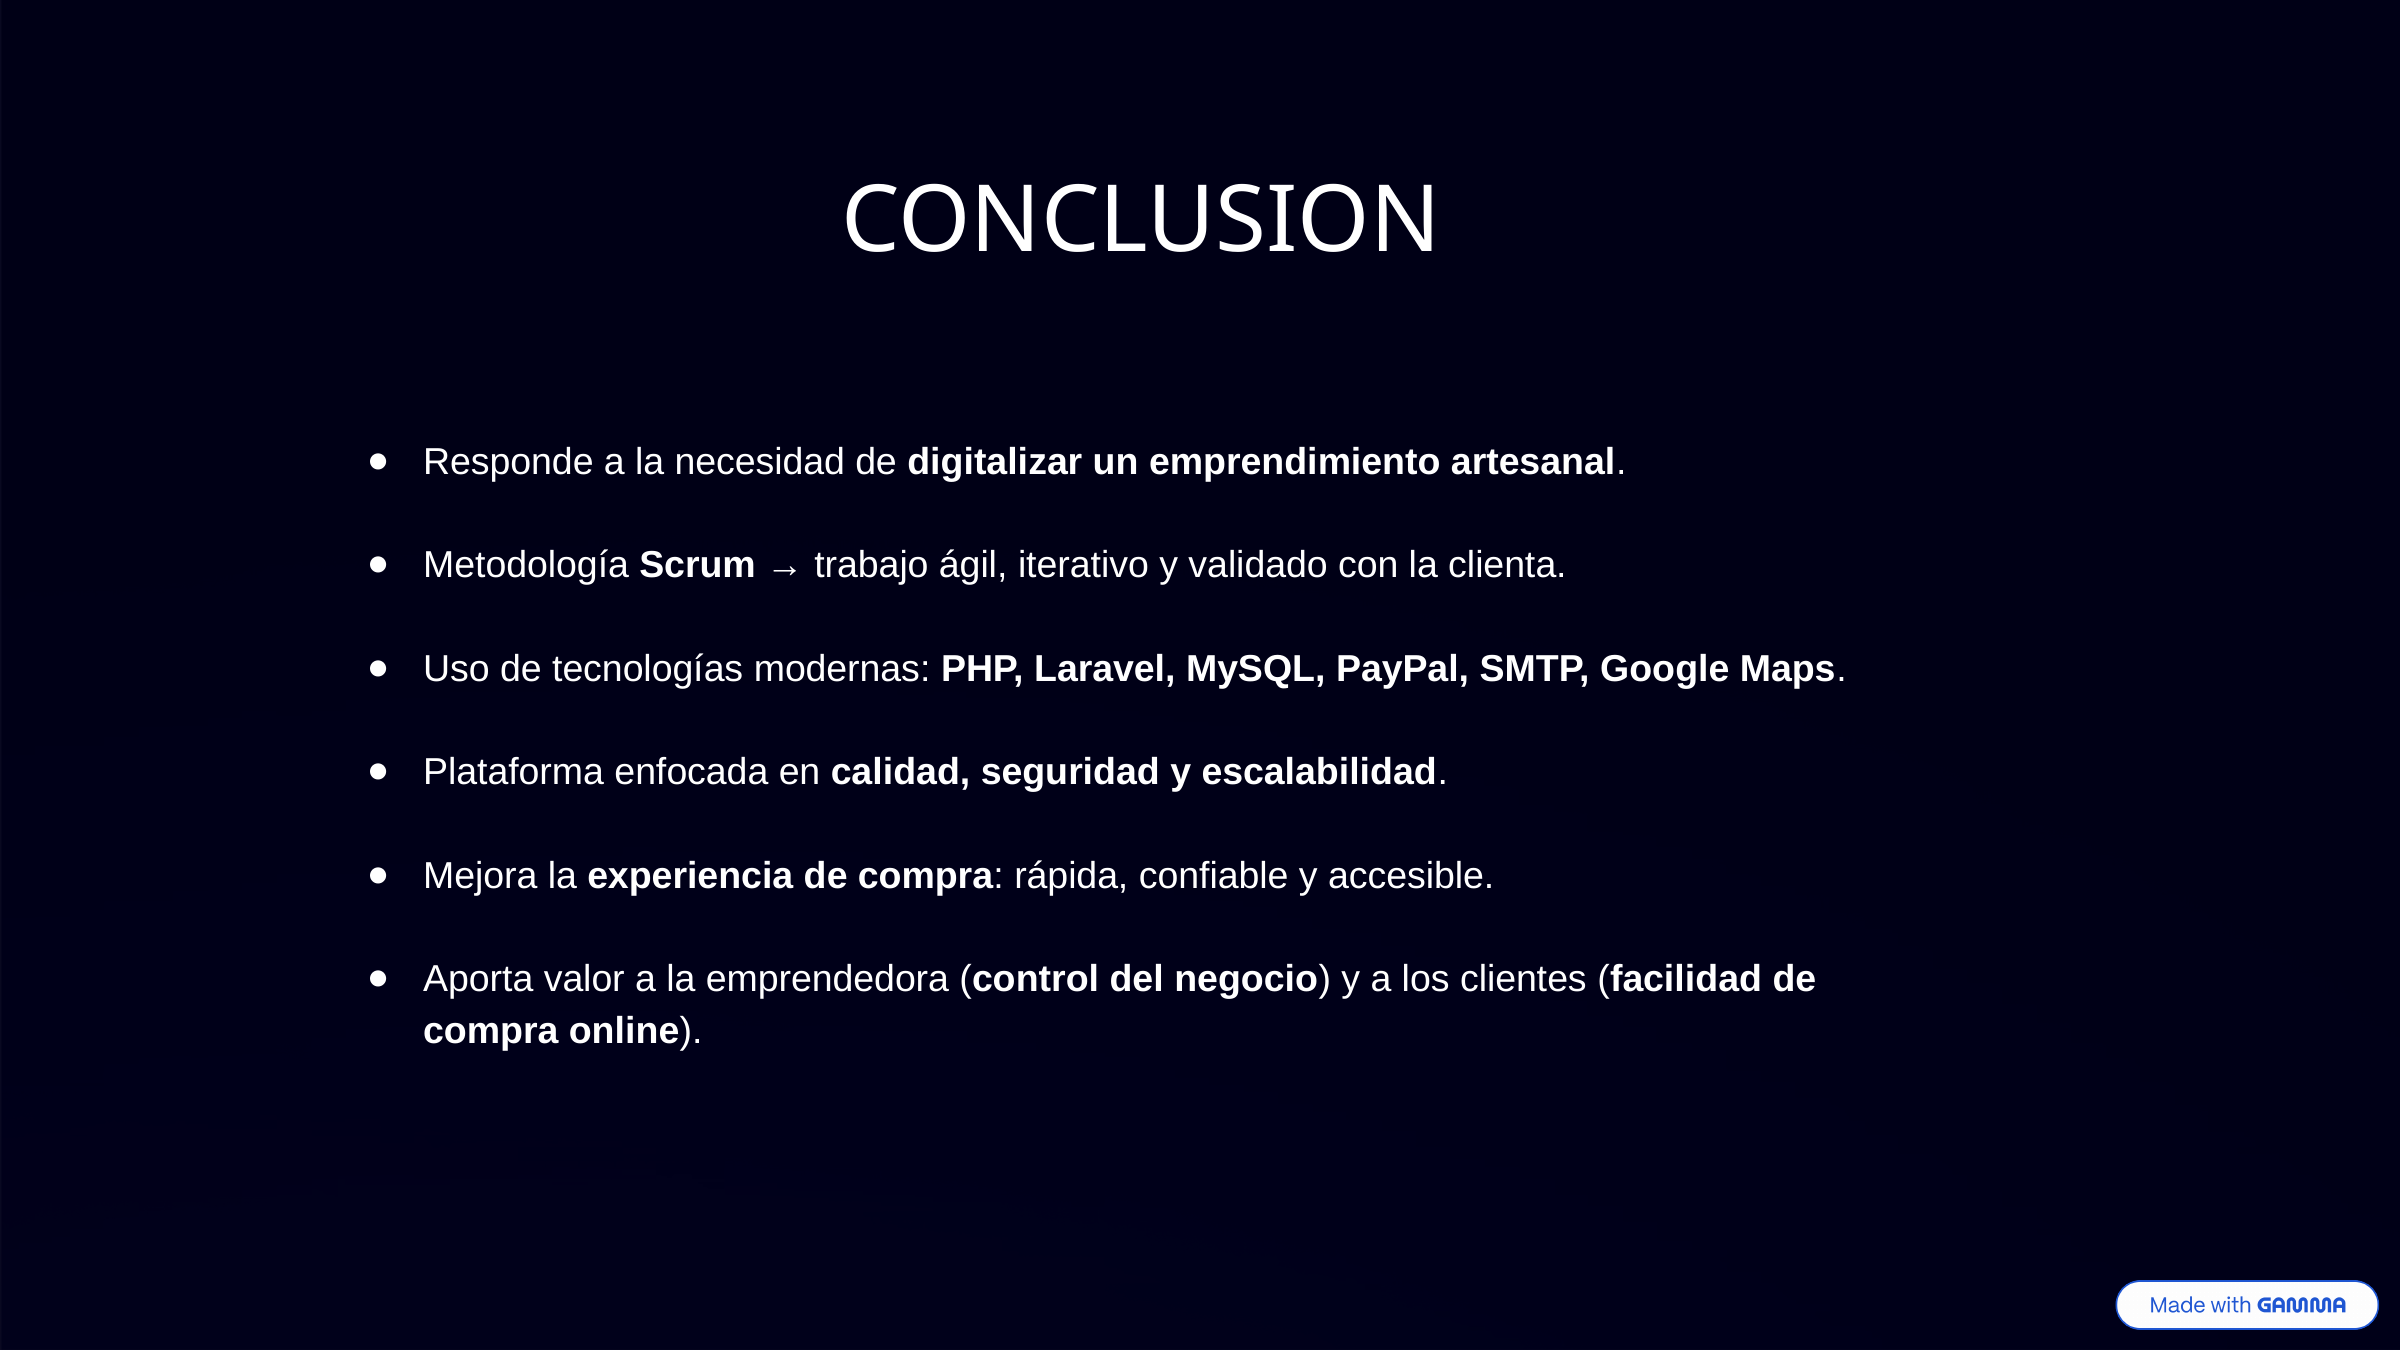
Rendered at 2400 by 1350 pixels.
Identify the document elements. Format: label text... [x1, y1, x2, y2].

picture [2106, 1271, 2389, 1339]
text_box CONCLUSION [841, 131, 1773, 249]
text_box Responde a la necesidad de digitalizar un emprendimiento artesanal. Metodología Scrum → trabajo ágil, iterativo y validado con la clienta. Uso de tecnologías modernas: PHP, Laravel, MySQL, PayPal, SMTP, Google Maps. Plataforma enfocada en calidad, seguridad y escalabilidad. Mejora la experiencia de compra: rápida, confiable y accesible. Aporta valor a la emprendedora (control del negocio) y a los clientes (facilidad de compra online). [333, 330, 1902, 1143]
